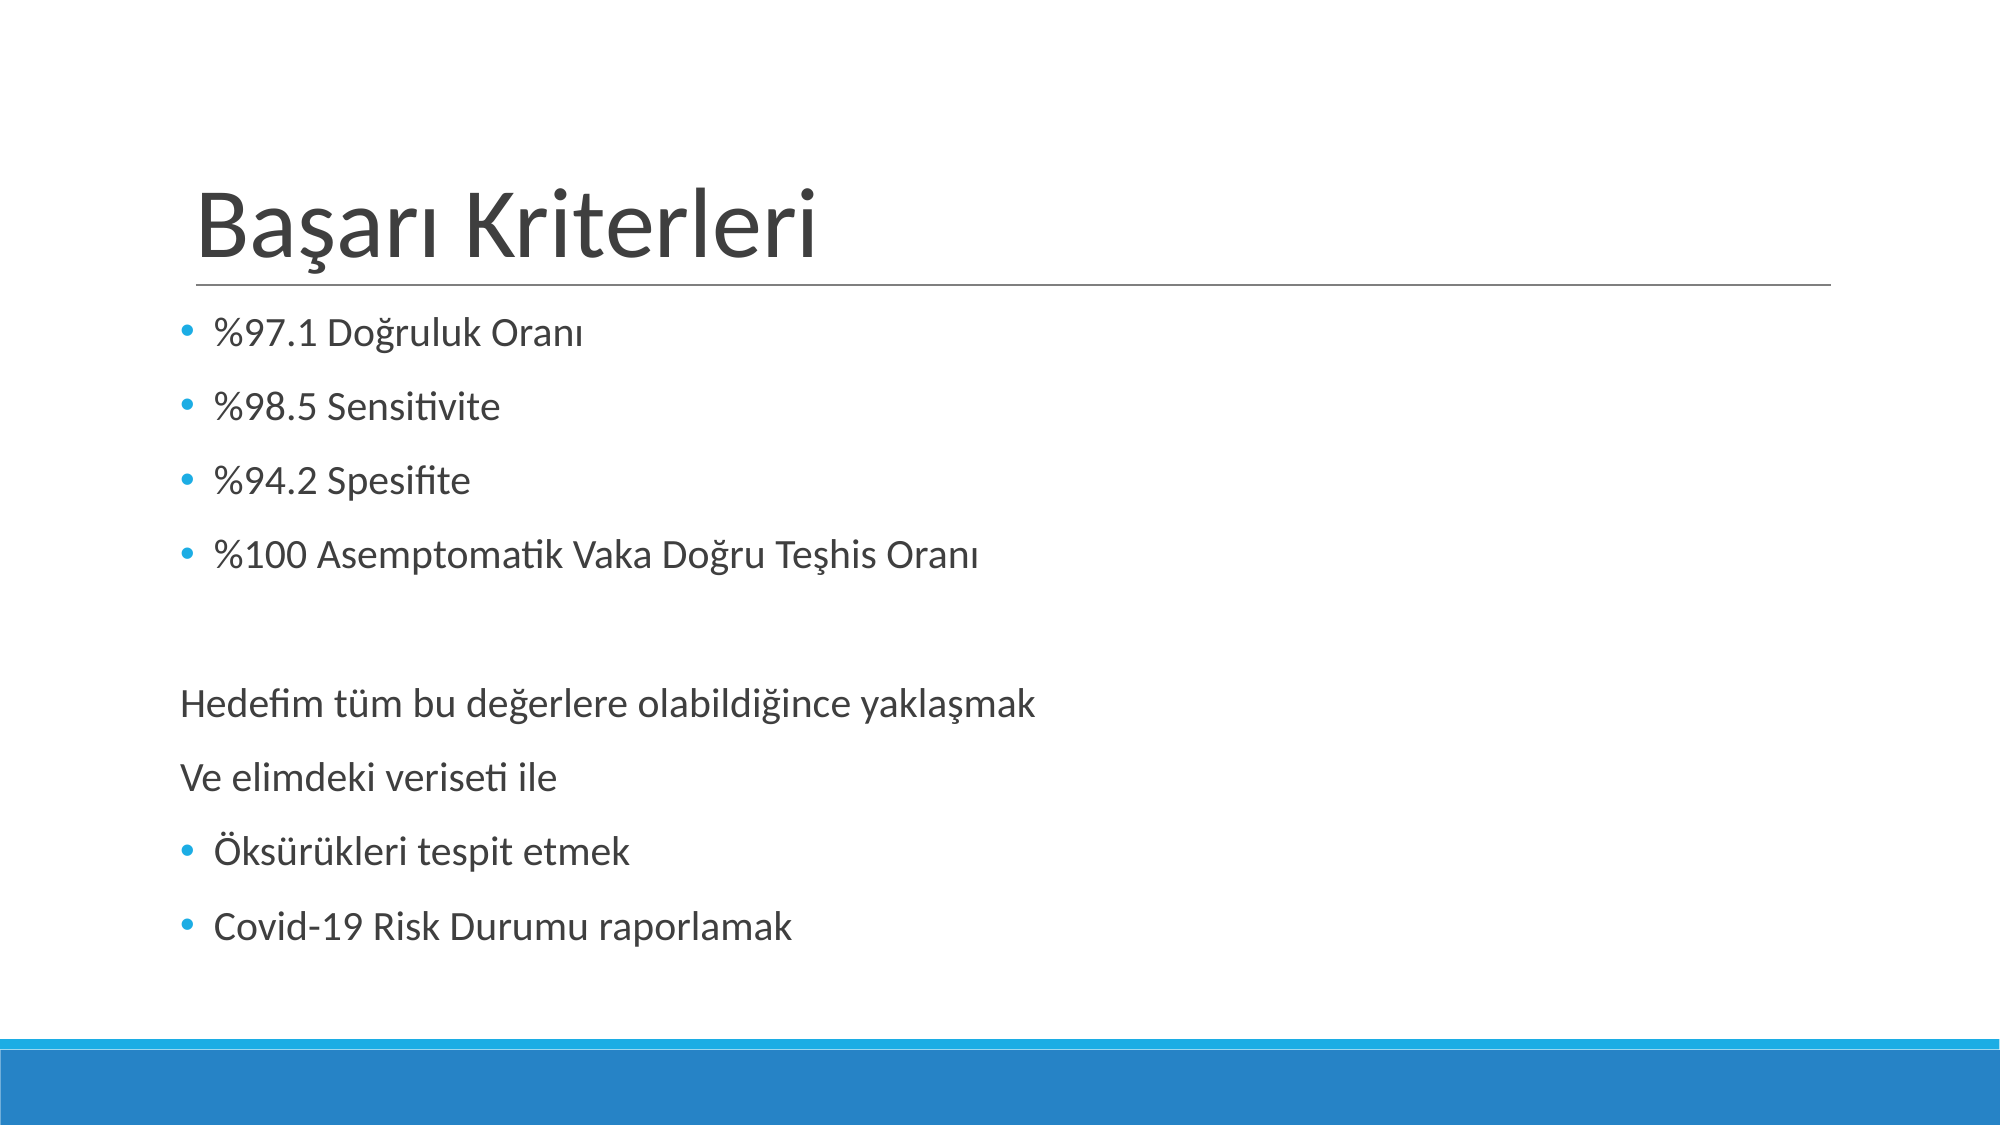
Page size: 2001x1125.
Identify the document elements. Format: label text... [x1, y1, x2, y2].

list %97.1 Doğruluk Oranı %98.5 Sensitivite %94.2 Spesifite %100 Asemptomatik Vaka Doğru Teşhis Oranı Hedefim tüm bu değerlere olabildiğince yaklaşmak Ve elimdeki veriseti ile Öksürükleri tespit etmek Covid-19 Risk Durumu raporlamak [180, 302, 1830, 963]
title Başarı Kriterleri [180, 47, 1830, 285]
